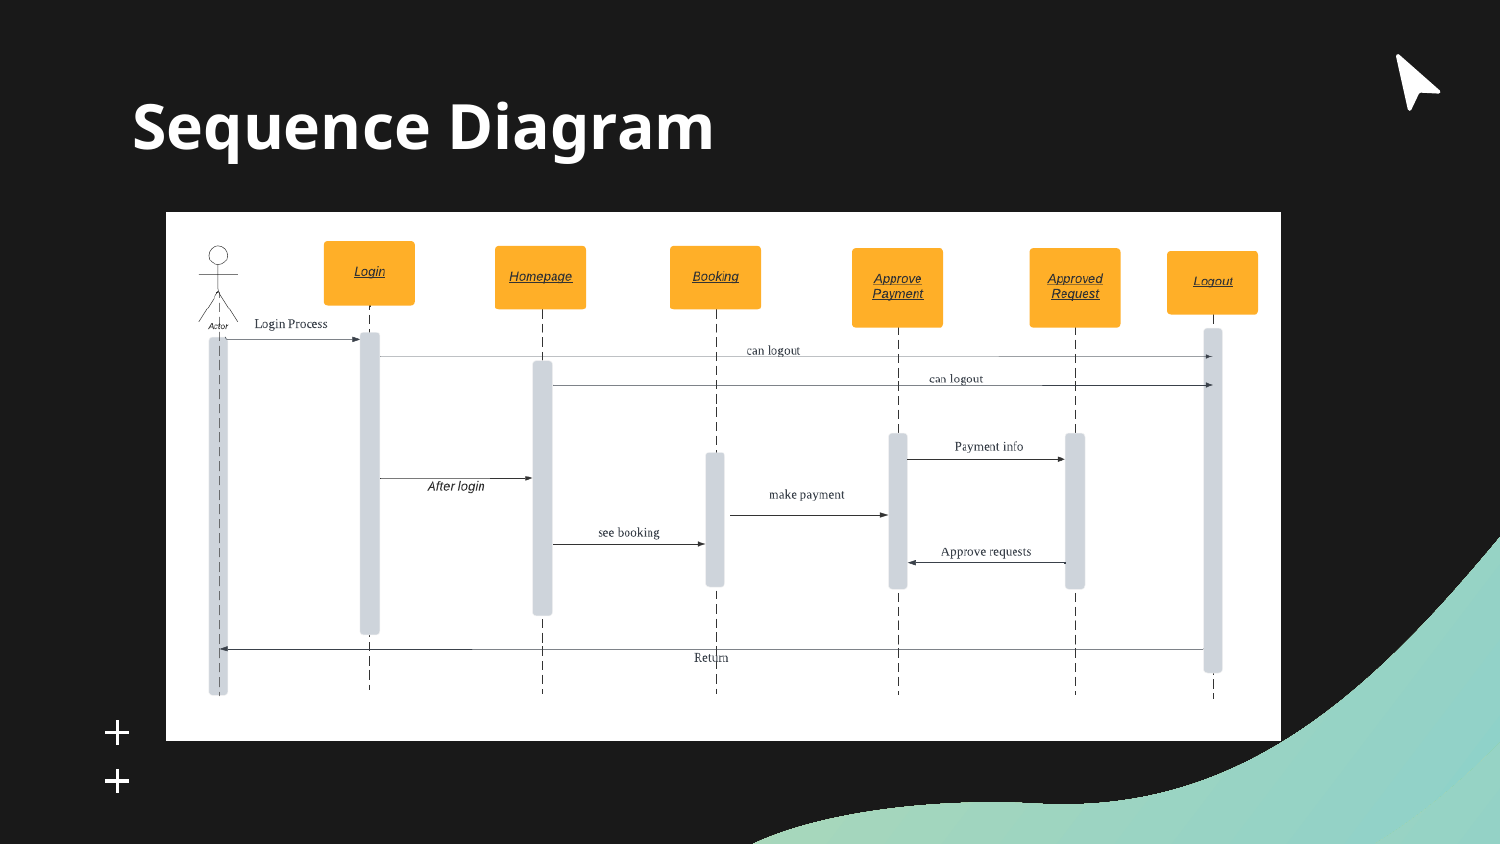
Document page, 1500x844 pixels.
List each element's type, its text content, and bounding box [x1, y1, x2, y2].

title Sequence Diagram [117, 71, 1315, 166]
picture [166, 212, 1281, 742]
